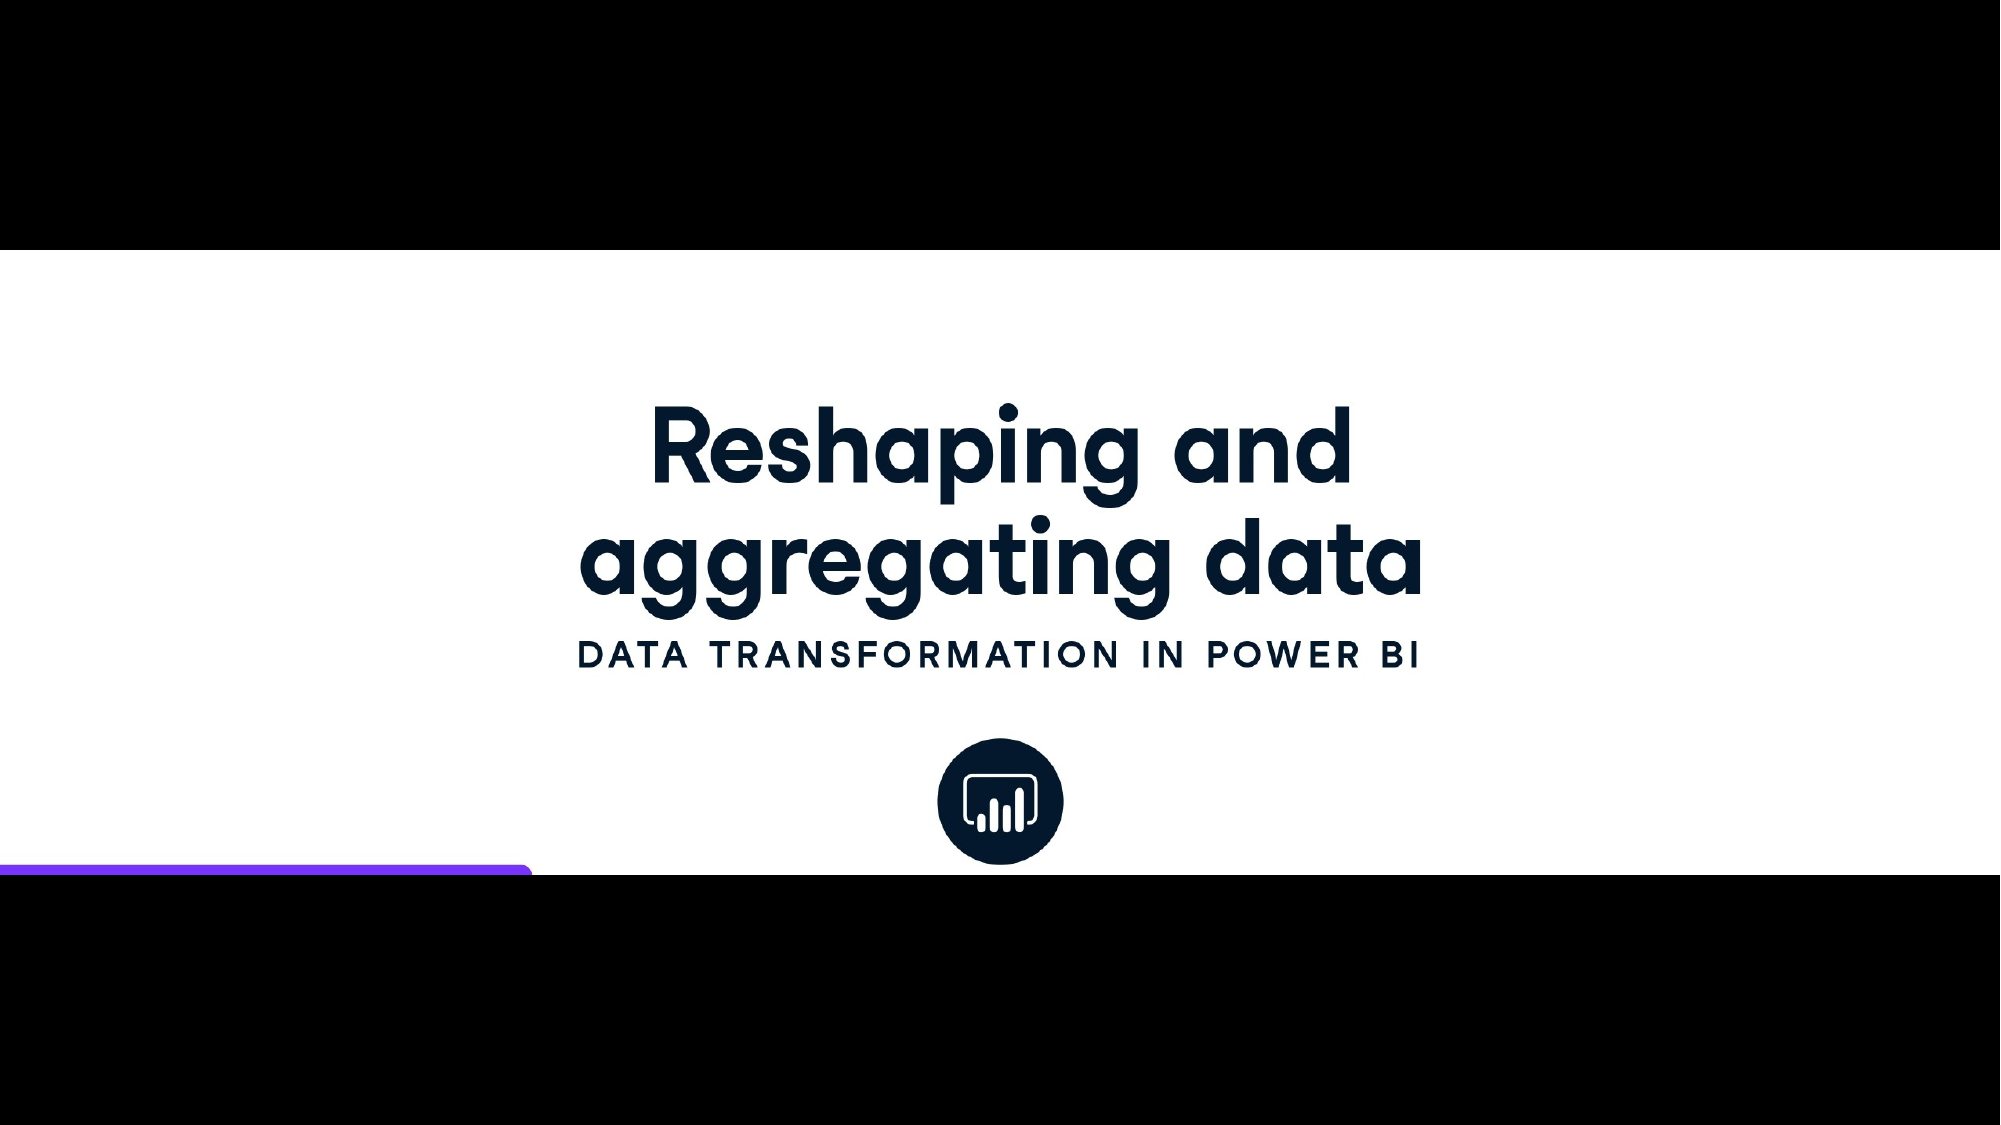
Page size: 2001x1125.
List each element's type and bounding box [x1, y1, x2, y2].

picture [0, 250, 2000, 875]
